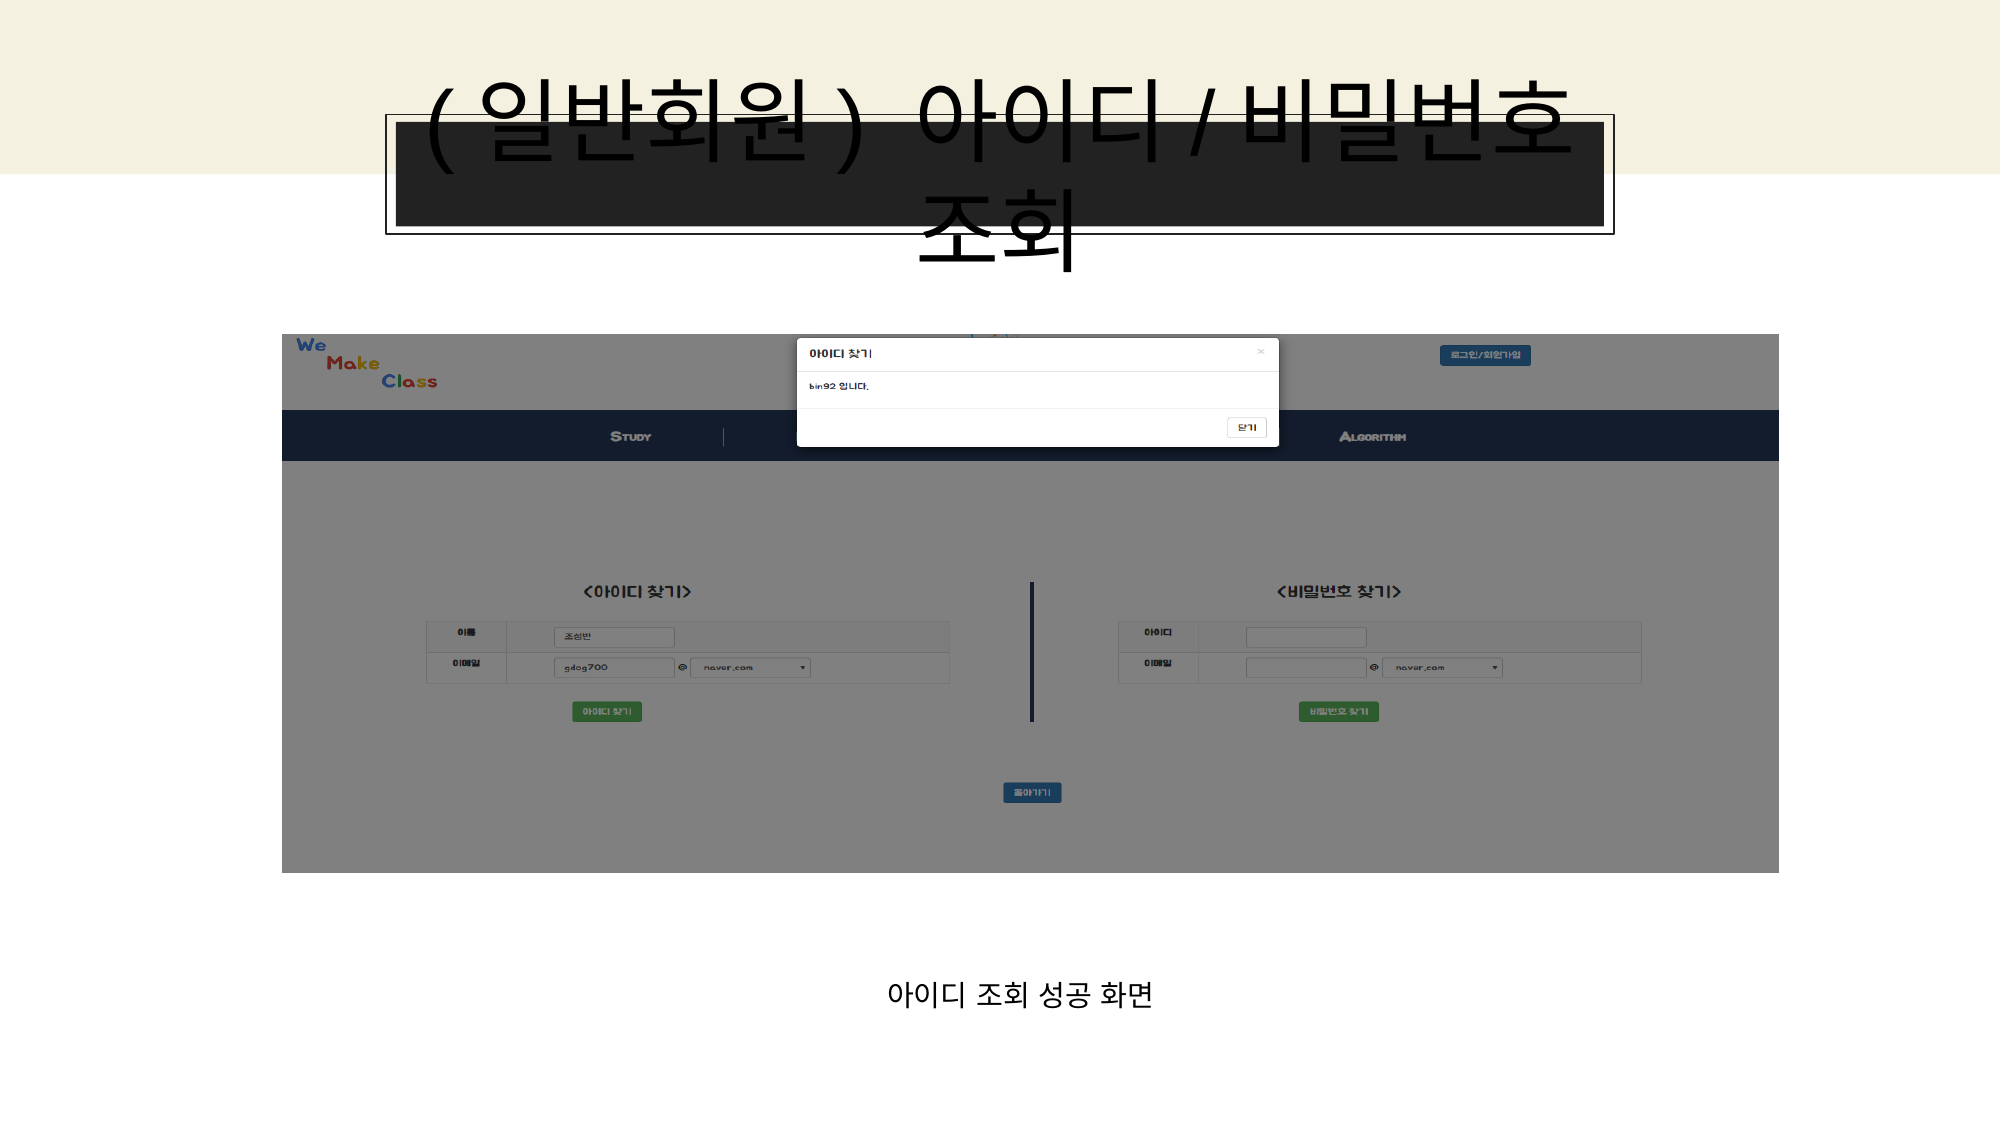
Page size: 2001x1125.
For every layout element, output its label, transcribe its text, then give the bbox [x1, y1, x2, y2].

text_box 아이디 조회 성공 화면 [268, 969, 1774, 1021]
title (일반회원) 아이디/비밀번호 조회 [395, 121, 1604, 227]
picture [282, 334, 1779, 873]
